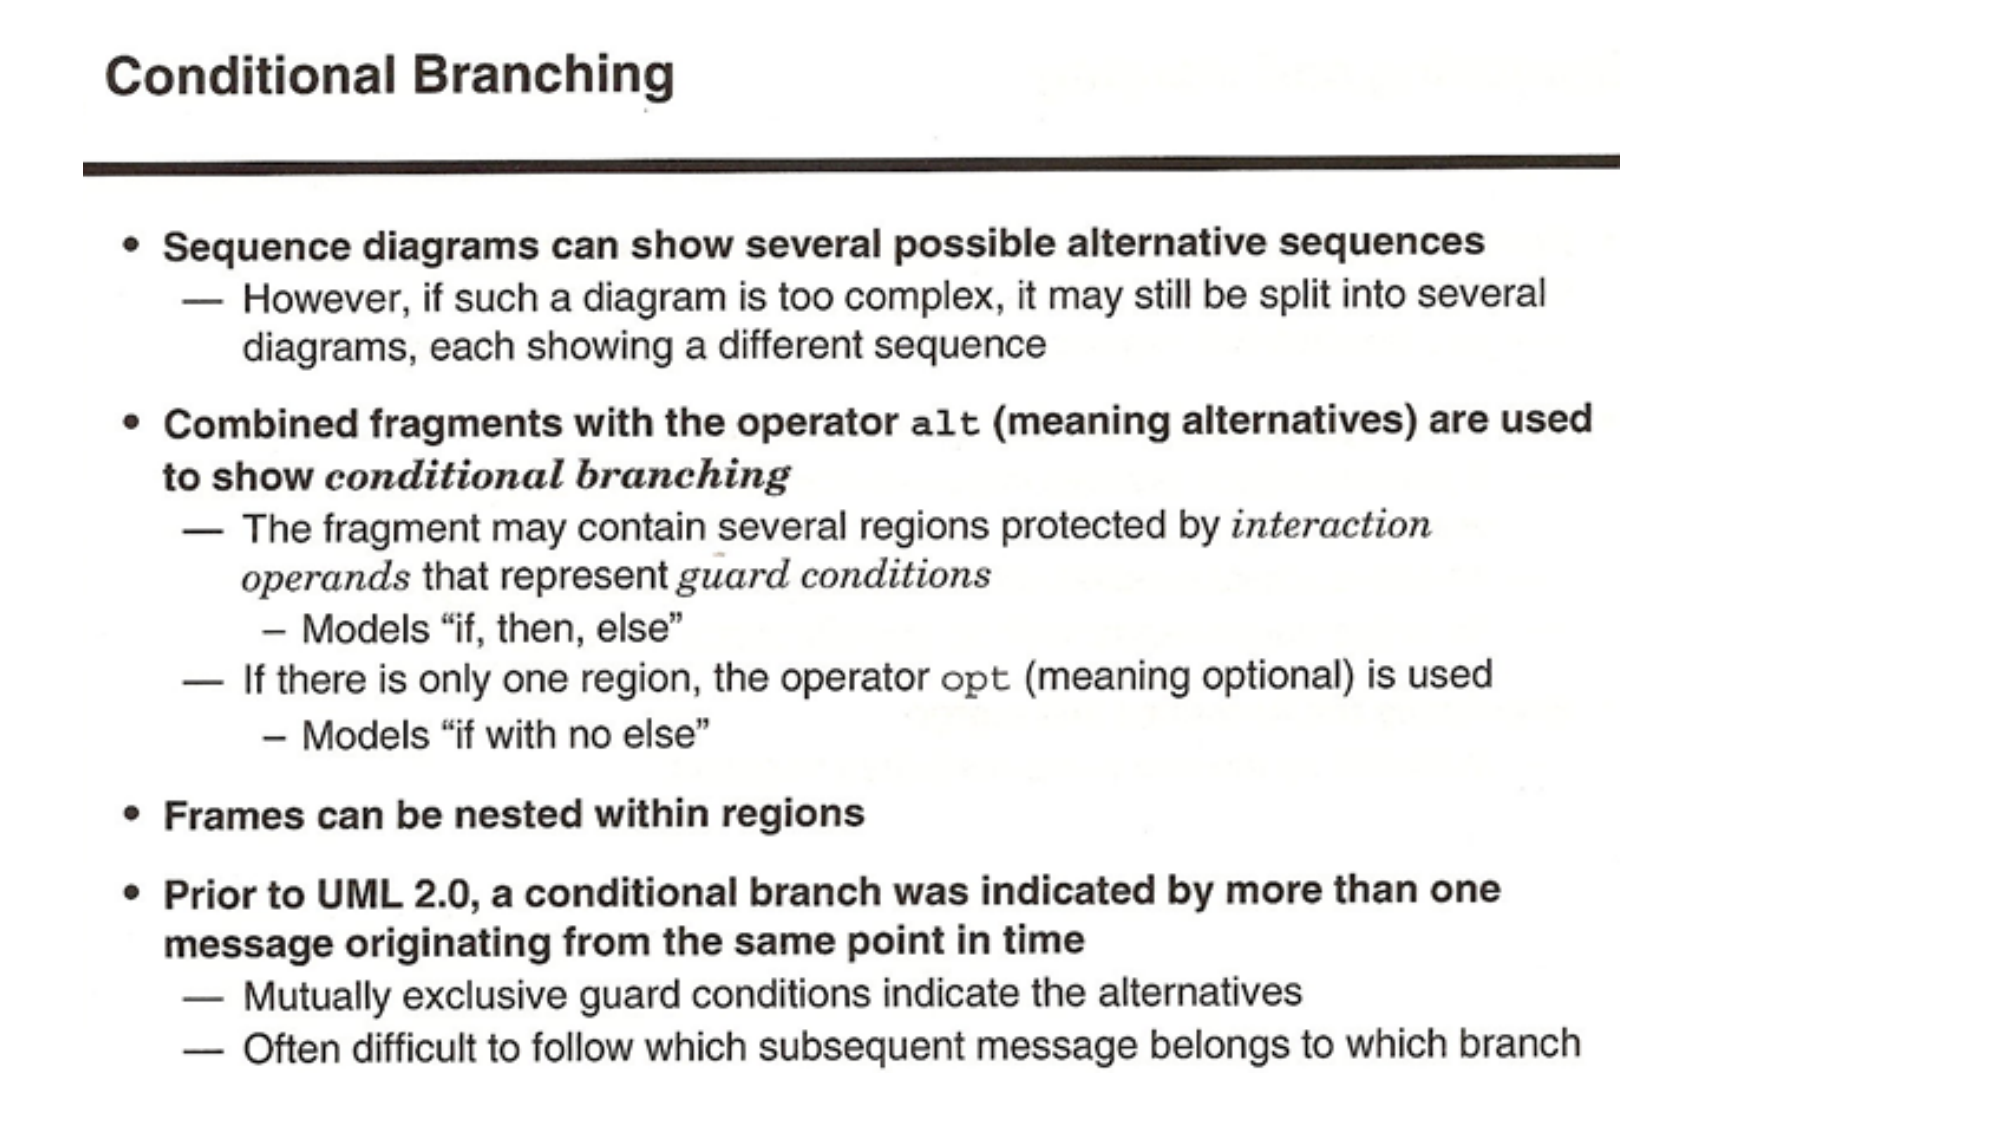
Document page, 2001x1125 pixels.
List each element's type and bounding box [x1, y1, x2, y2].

list [83, 40, 1620, 1073]
